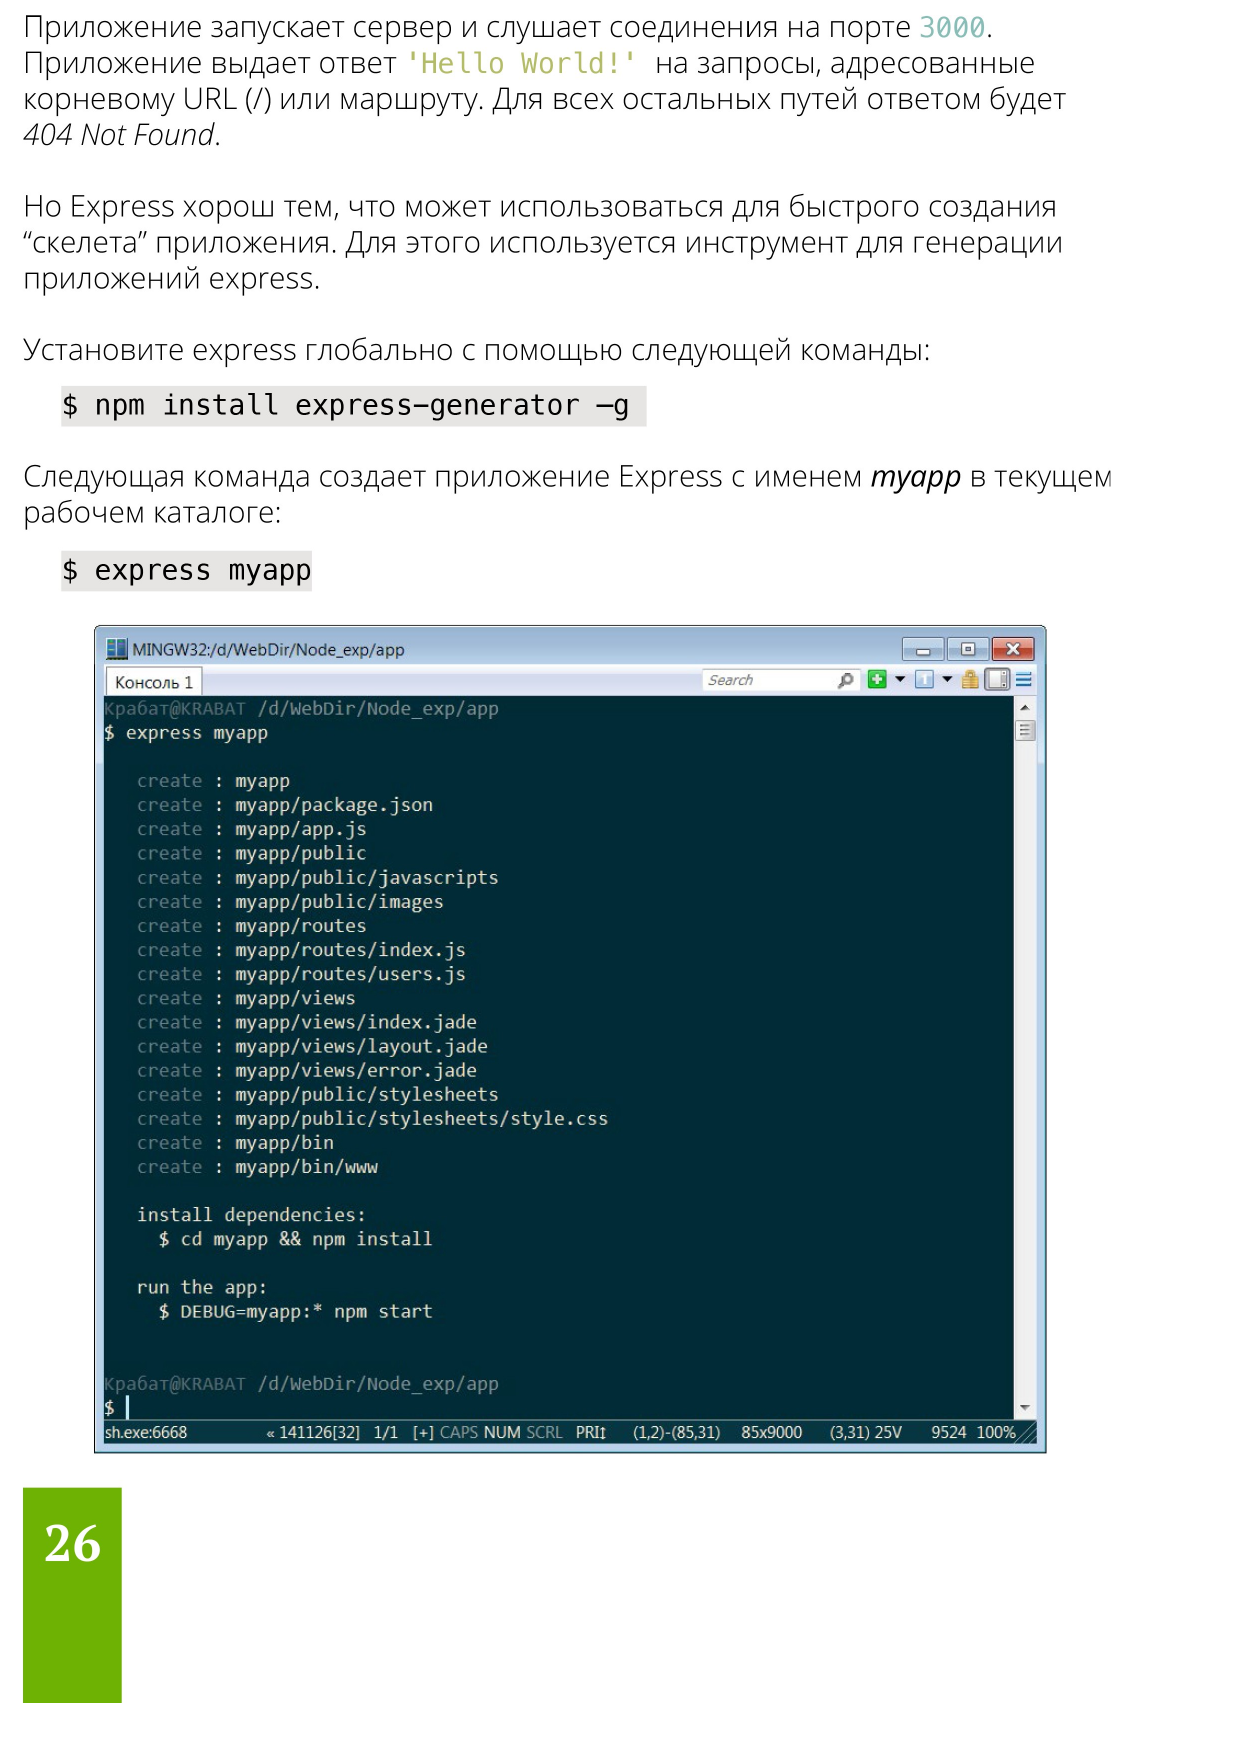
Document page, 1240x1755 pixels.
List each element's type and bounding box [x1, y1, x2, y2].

text_box [22, 15, 1111, 1703]
